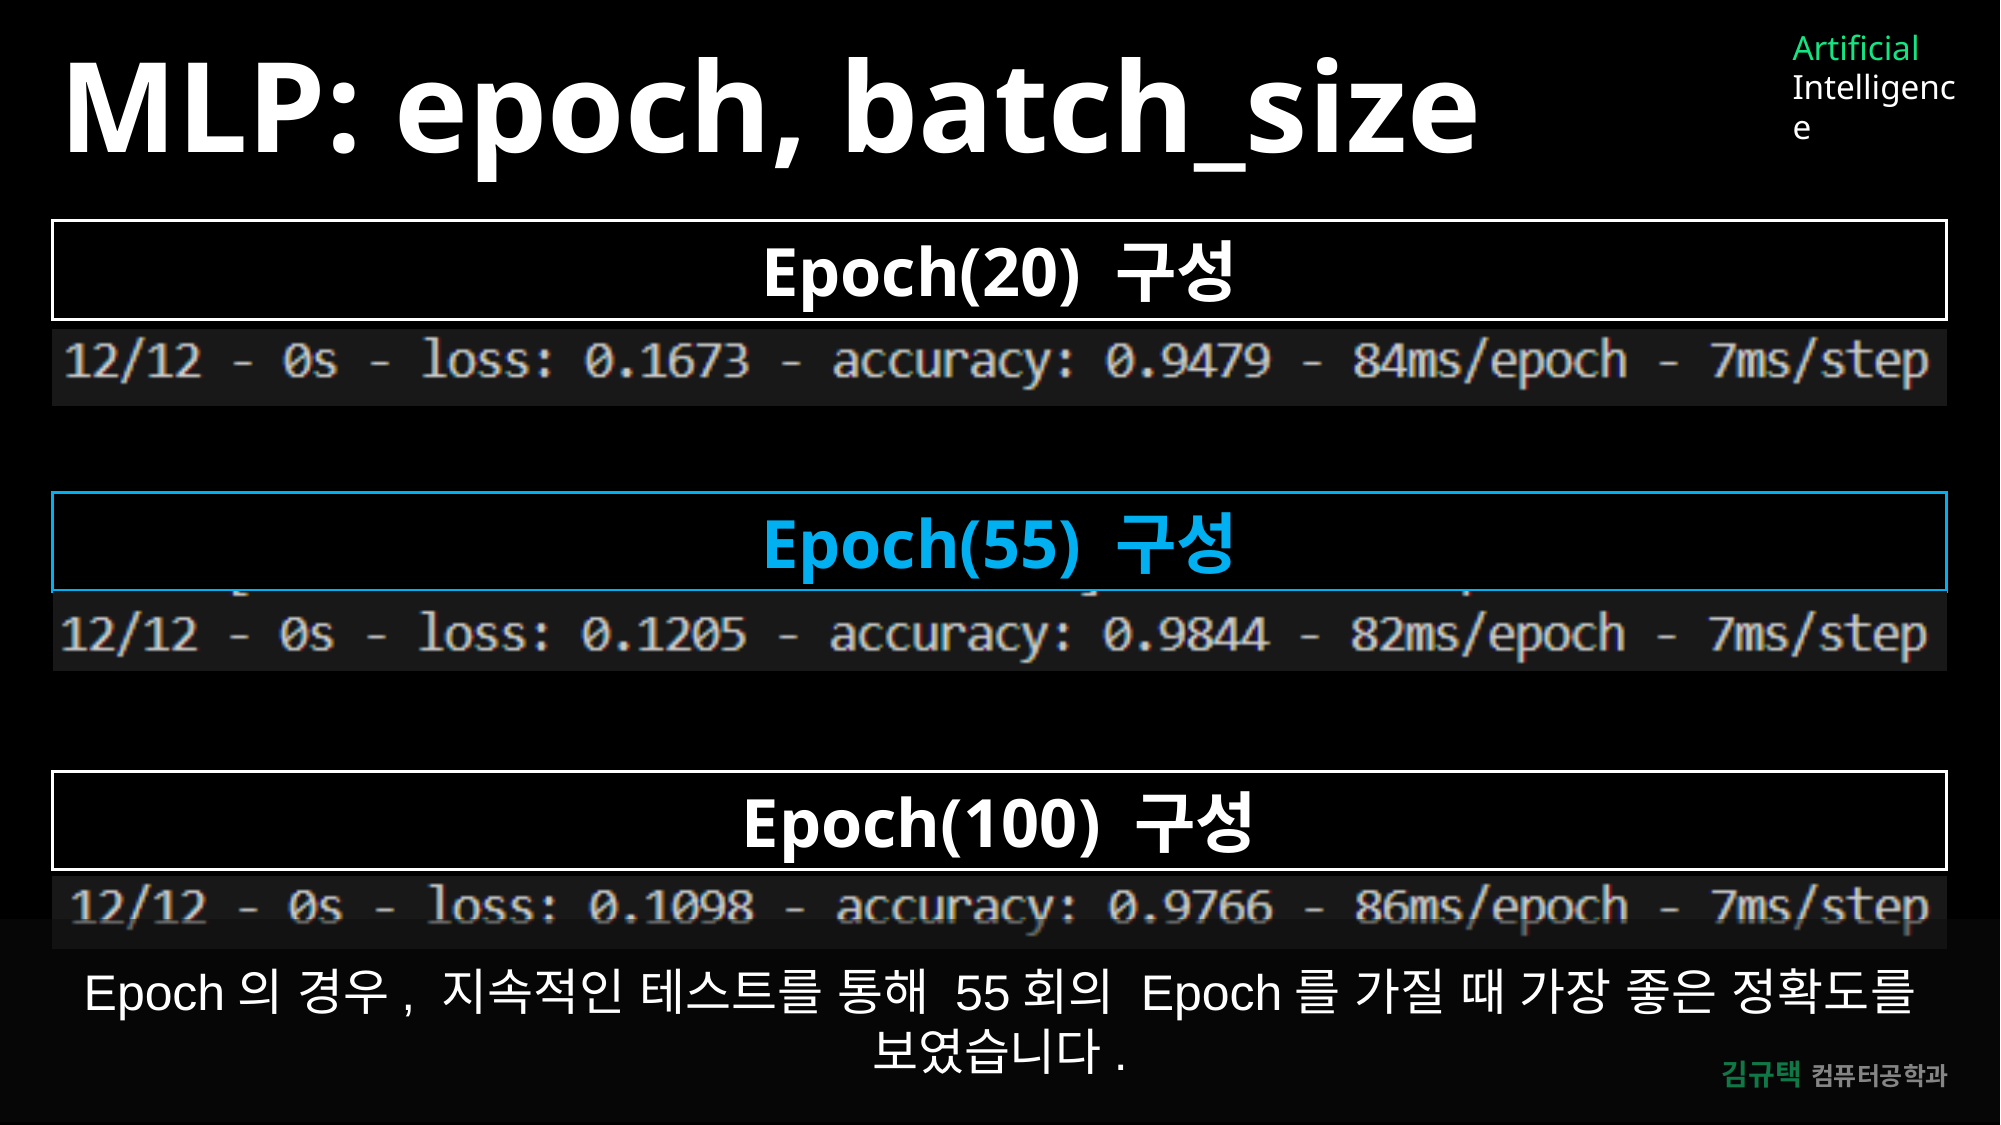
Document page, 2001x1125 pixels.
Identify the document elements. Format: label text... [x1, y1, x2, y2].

text_box MLP: epoch, batch_size [43, 18, 1736, 189]
picture [52, 875, 1947, 950]
text_box Artificial Intelligence [1776, 18, 1987, 158]
text_box Epoch(55) 구성 [51, 491, 1948, 593]
picture [52, 328, 1948, 407]
picture [52, 592, 1948, 672]
text_box Epoch(20) 구성 [51, 219, 1948, 321]
text_box Epoch의 경우, 지속적인 테스트를 통해 55회의 Epoch를 가질 때 가장 좋은 정확도를 보였습니다. [0, 918, 2000, 1124]
text_box Epoch(100) 구성 [51, 770, 1948, 871]
